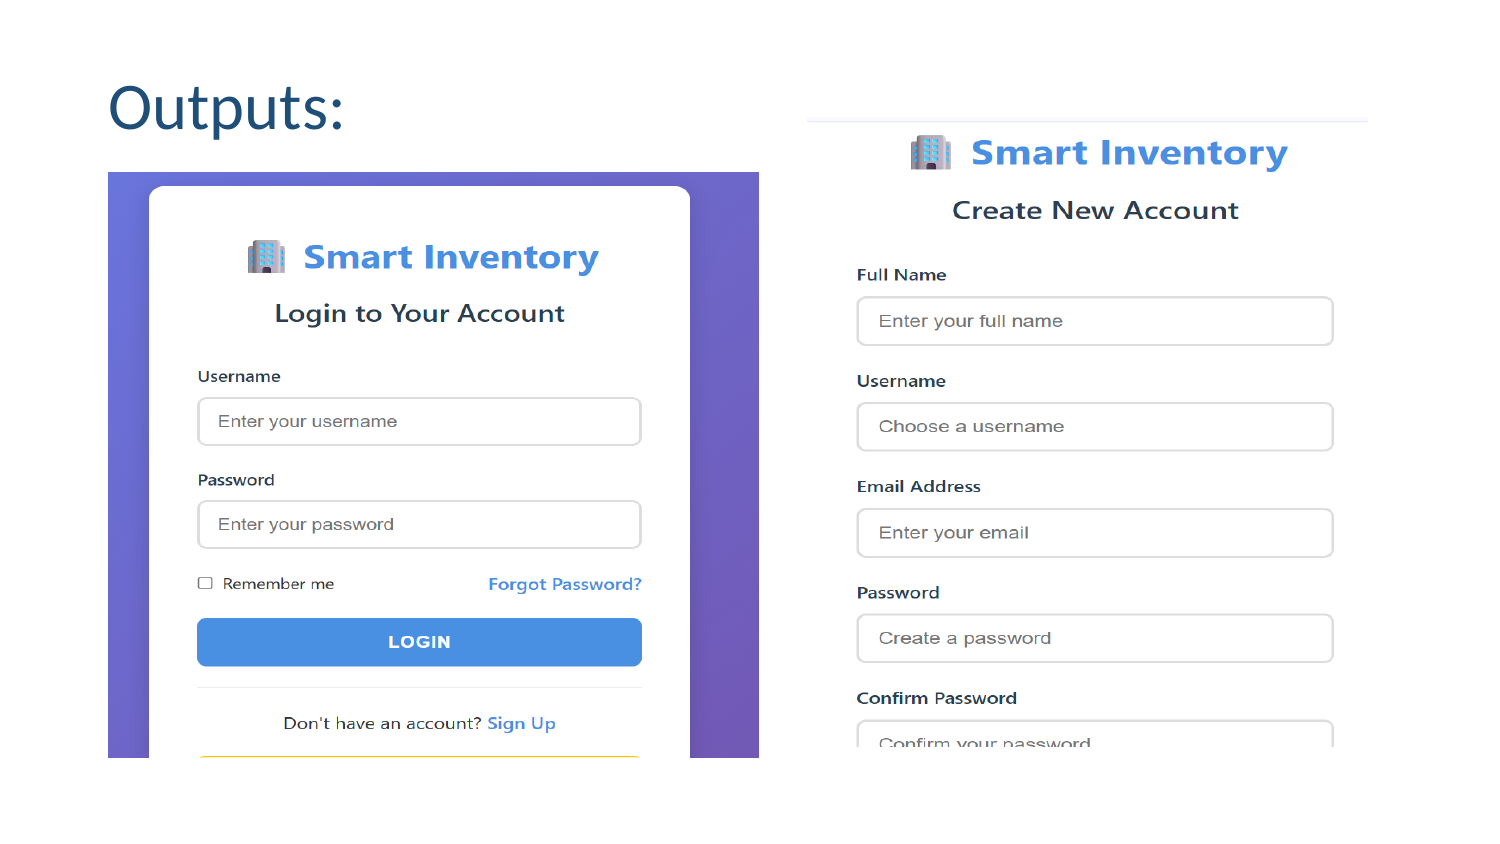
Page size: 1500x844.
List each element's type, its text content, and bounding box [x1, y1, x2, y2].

picture [807, 117, 1368, 747]
picture [108, 172, 759, 758]
text_box Outputs: [93, 55, 844, 151]
